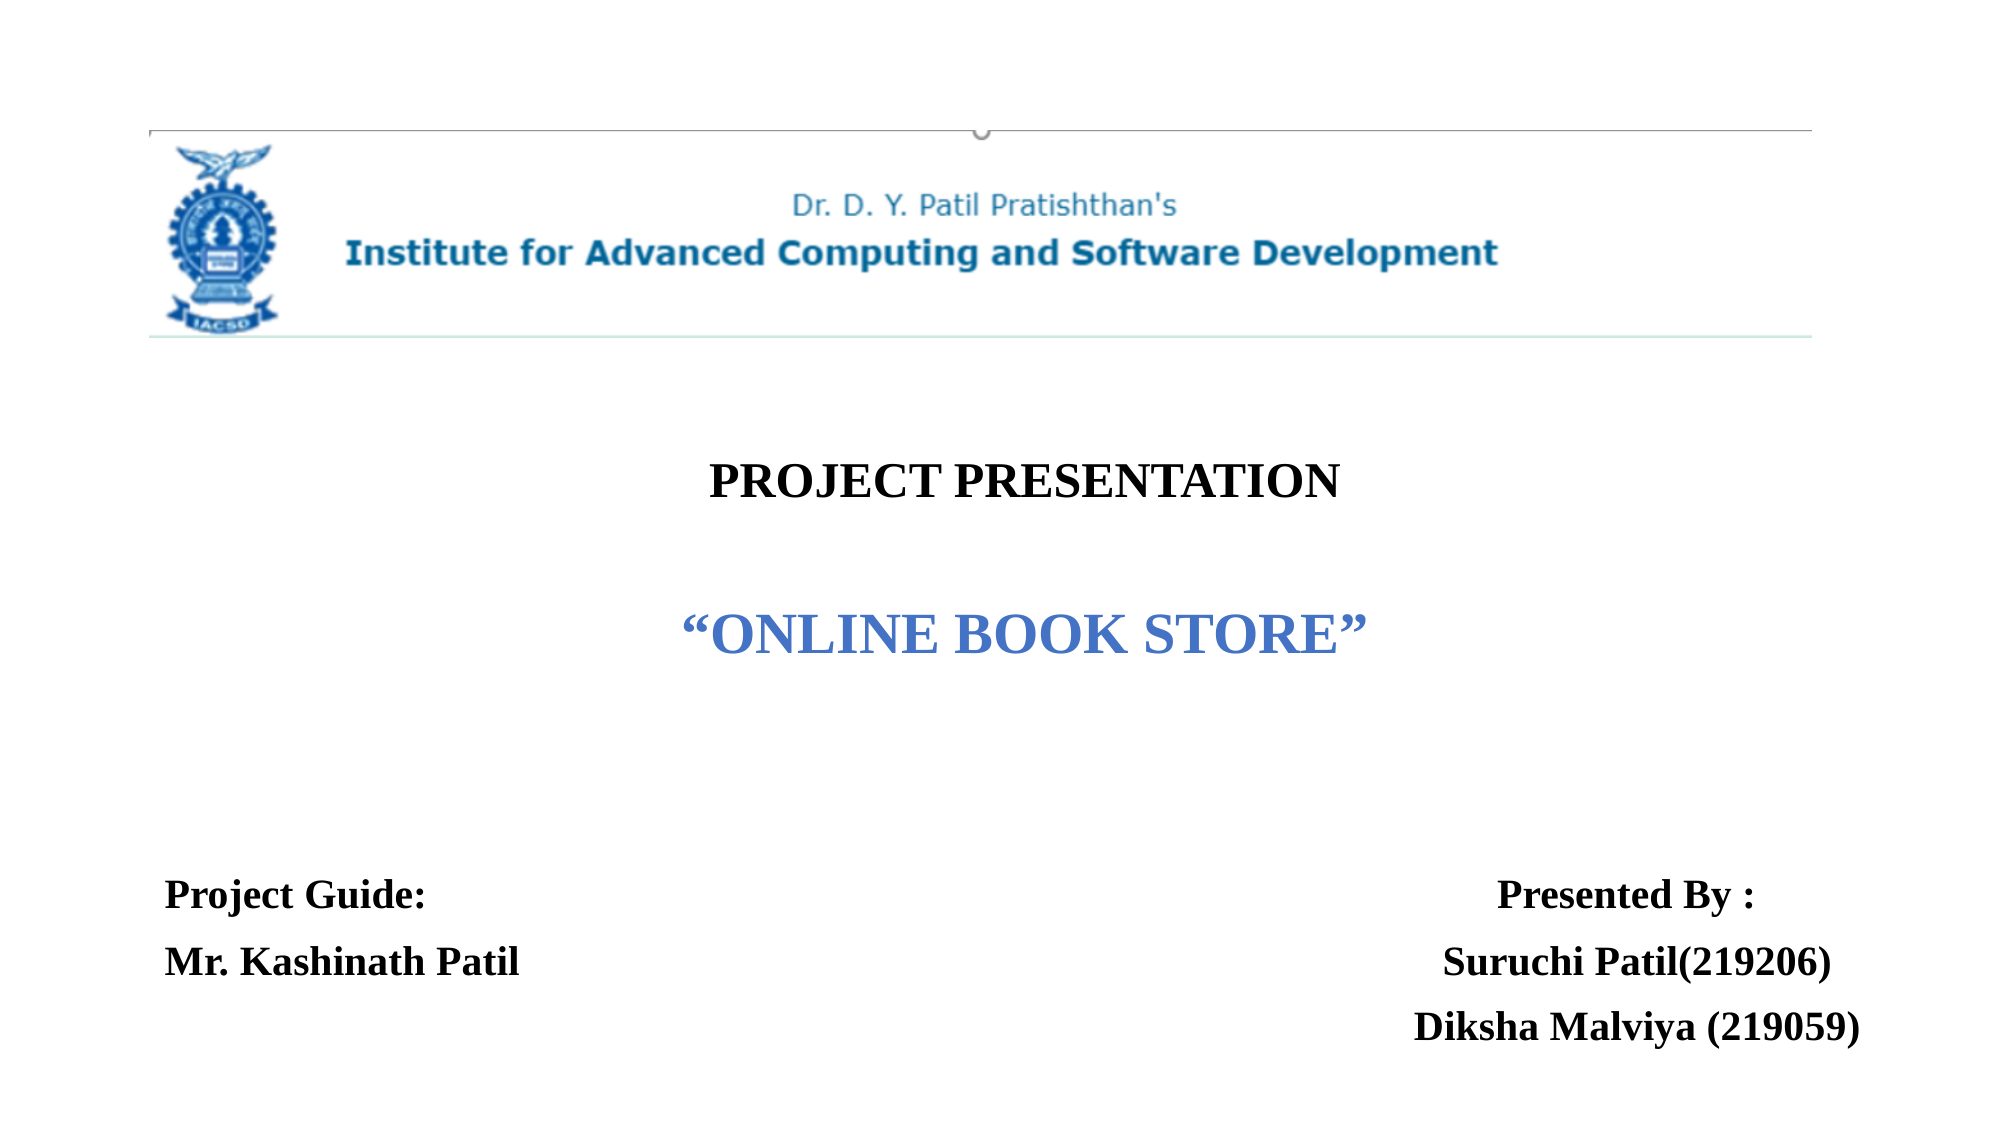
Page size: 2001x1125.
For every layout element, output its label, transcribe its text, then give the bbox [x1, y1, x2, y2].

subtitle PROJECT PRESENTATION “ONLINE BOOK STORE” Project Guide: Presented By : Mr. Kashinath Patil Suruchi Patil(219206) Diksha Malviya (219059) [149, 365, 1901, 1080]
picture [149, 130, 1812, 338]
